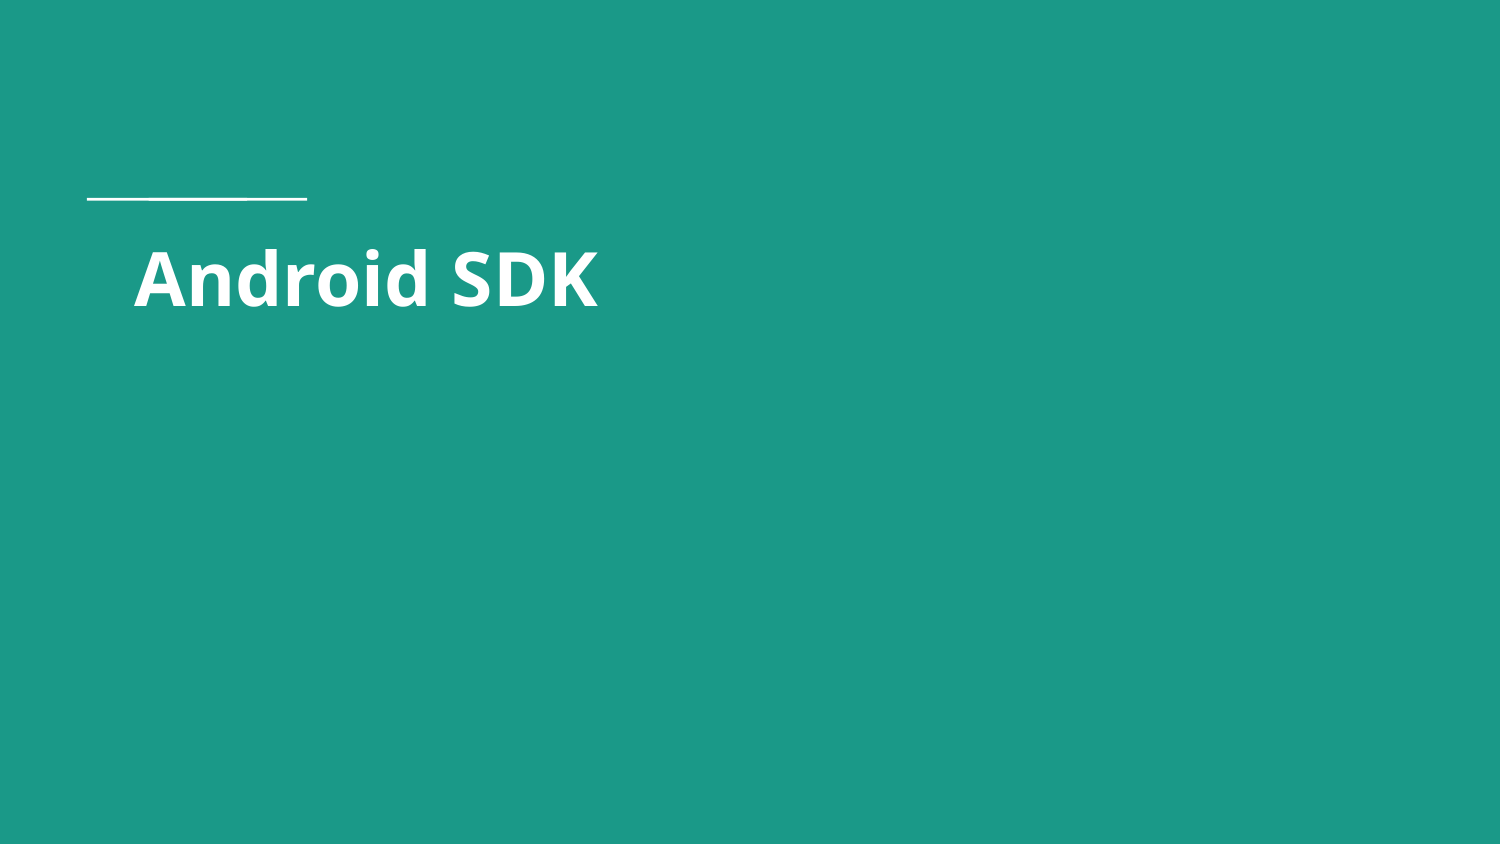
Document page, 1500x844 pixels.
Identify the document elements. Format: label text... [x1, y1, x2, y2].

title Android SDK [119, 216, 1381, 466]
